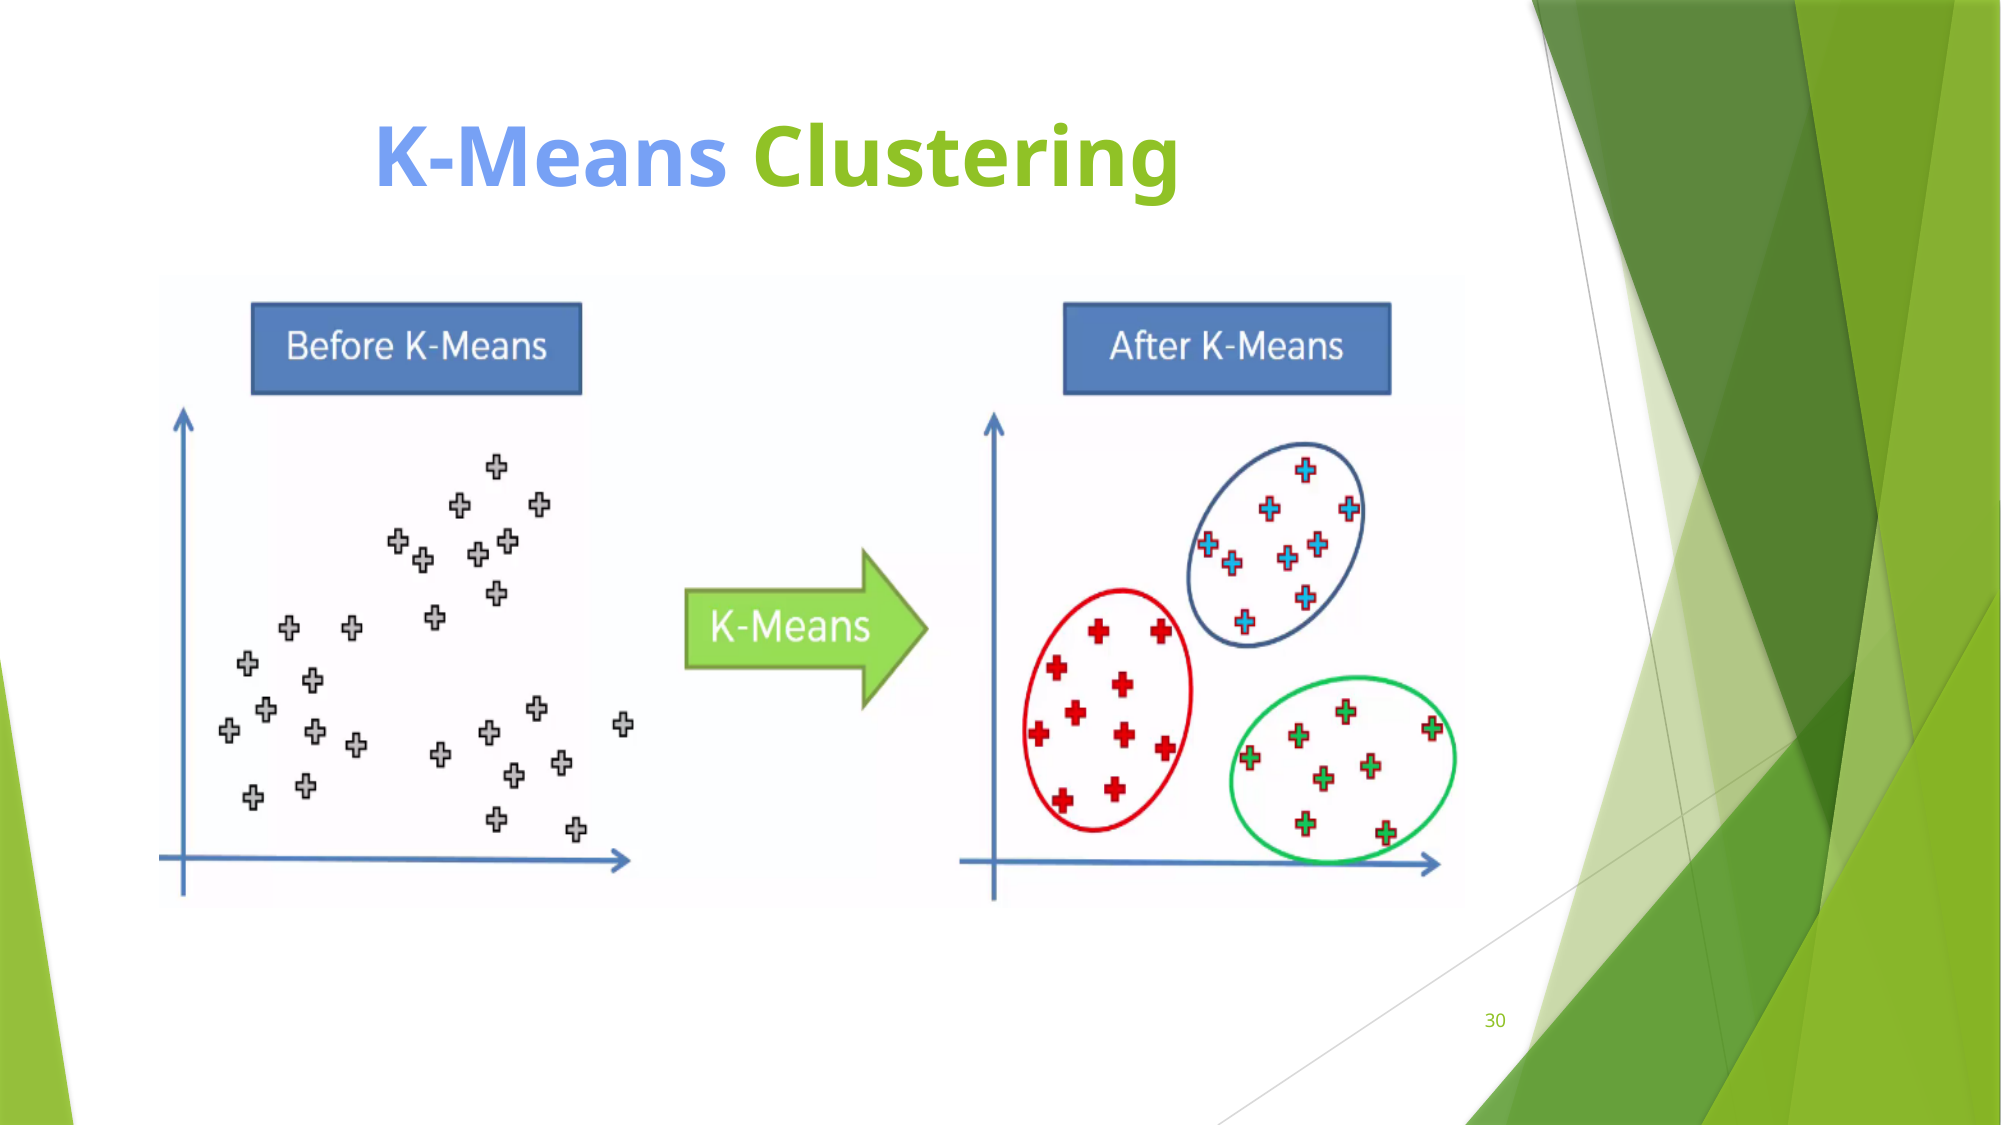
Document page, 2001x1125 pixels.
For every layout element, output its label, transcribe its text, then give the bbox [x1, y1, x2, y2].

picture [159, 274, 1465, 909]
slide_number 30 [1409, 991, 1522, 1051]
title K-Means Clustering [319, 95, 1236, 236]
